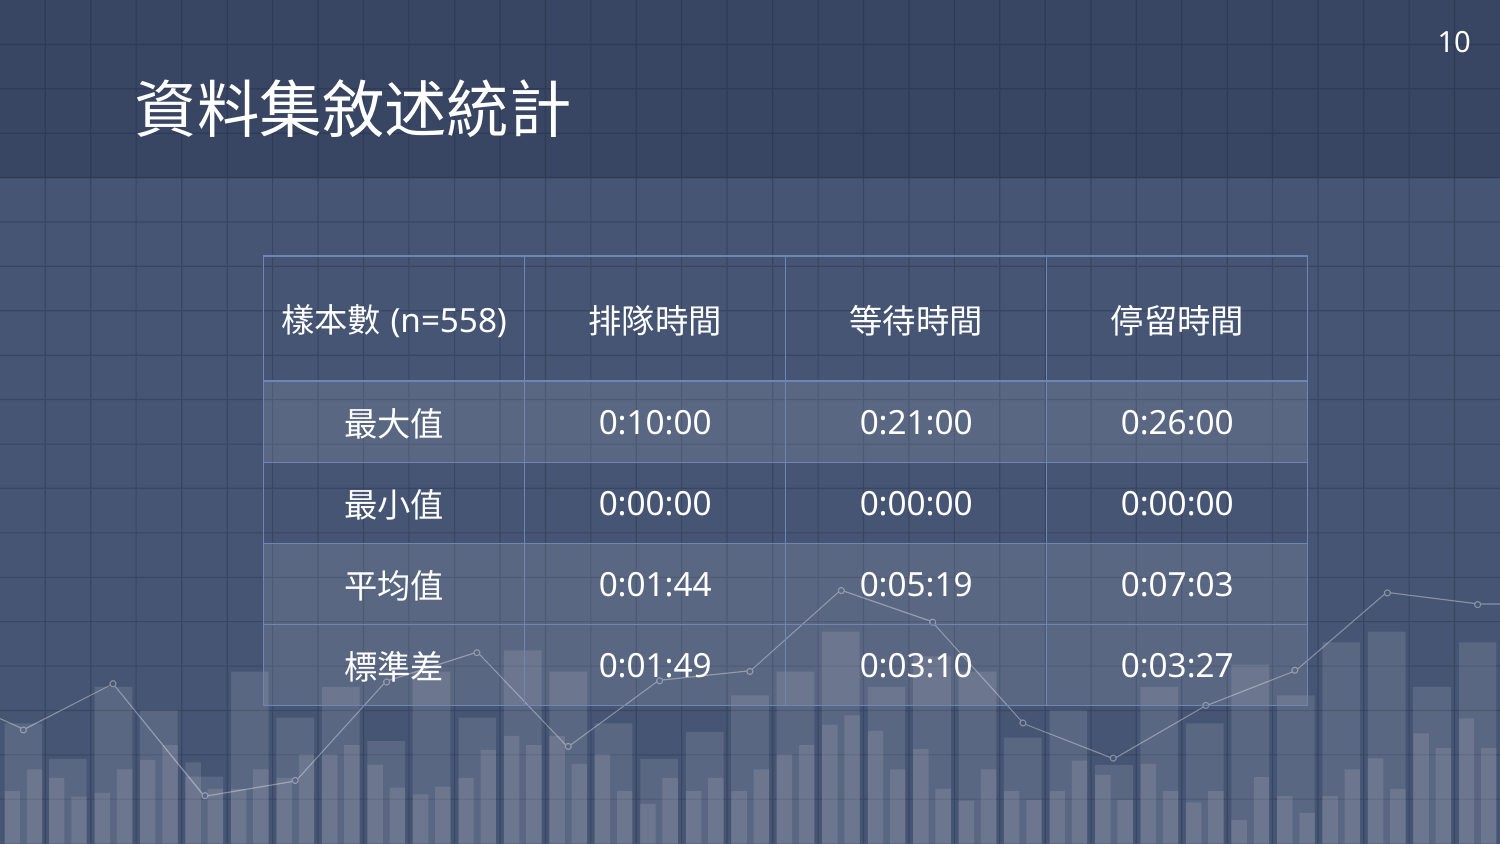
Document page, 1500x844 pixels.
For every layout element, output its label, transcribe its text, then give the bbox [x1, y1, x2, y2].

table_cell 0:05:19 [786, 544, 1046, 624]
table_cell 0:26:00 [1047, 382, 1307, 462]
table_cell 0:01:49 [525, 625, 785, 705]
table_cell 0:07:03 [1047, 544, 1307, 624]
slide_number 10 [1421, 9, 1488, 77]
table_cell 0:10:00 [525, 382, 785, 462]
table_cell 0:00:00 [1047, 463, 1307, 543]
table_cell 0:21:00 [786, 382, 1046, 462]
table_cell 0:03:10 [786, 625, 1046, 705]
table_cell 0:03:27 [1047, 625, 1307, 705]
table_header 排隊時間 [525, 257, 785, 380]
table_header 停留時間 [1047, 257, 1307, 380]
table_cell 最大值 [264, 382, 524, 462]
table_cell 0:00:00 [525, 463, 785, 543]
table_header 等待時間 [786, 257, 1046, 380]
table_cell 0:00:00 [786, 463, 1046, 543]
title 資料集敘述統計 [119, 18, 1381, 161]
table_cell 平均值 [264, 544, 524, 624]
table_header 樣本數(n=558) [264, 257, 524, 380]
table_cell 最小值 [264, 463, 524, 543]
table_cell 0:01:44 [525, 544, 785, 624]
table_cell 標準差 [264, 625, 524, 705]
